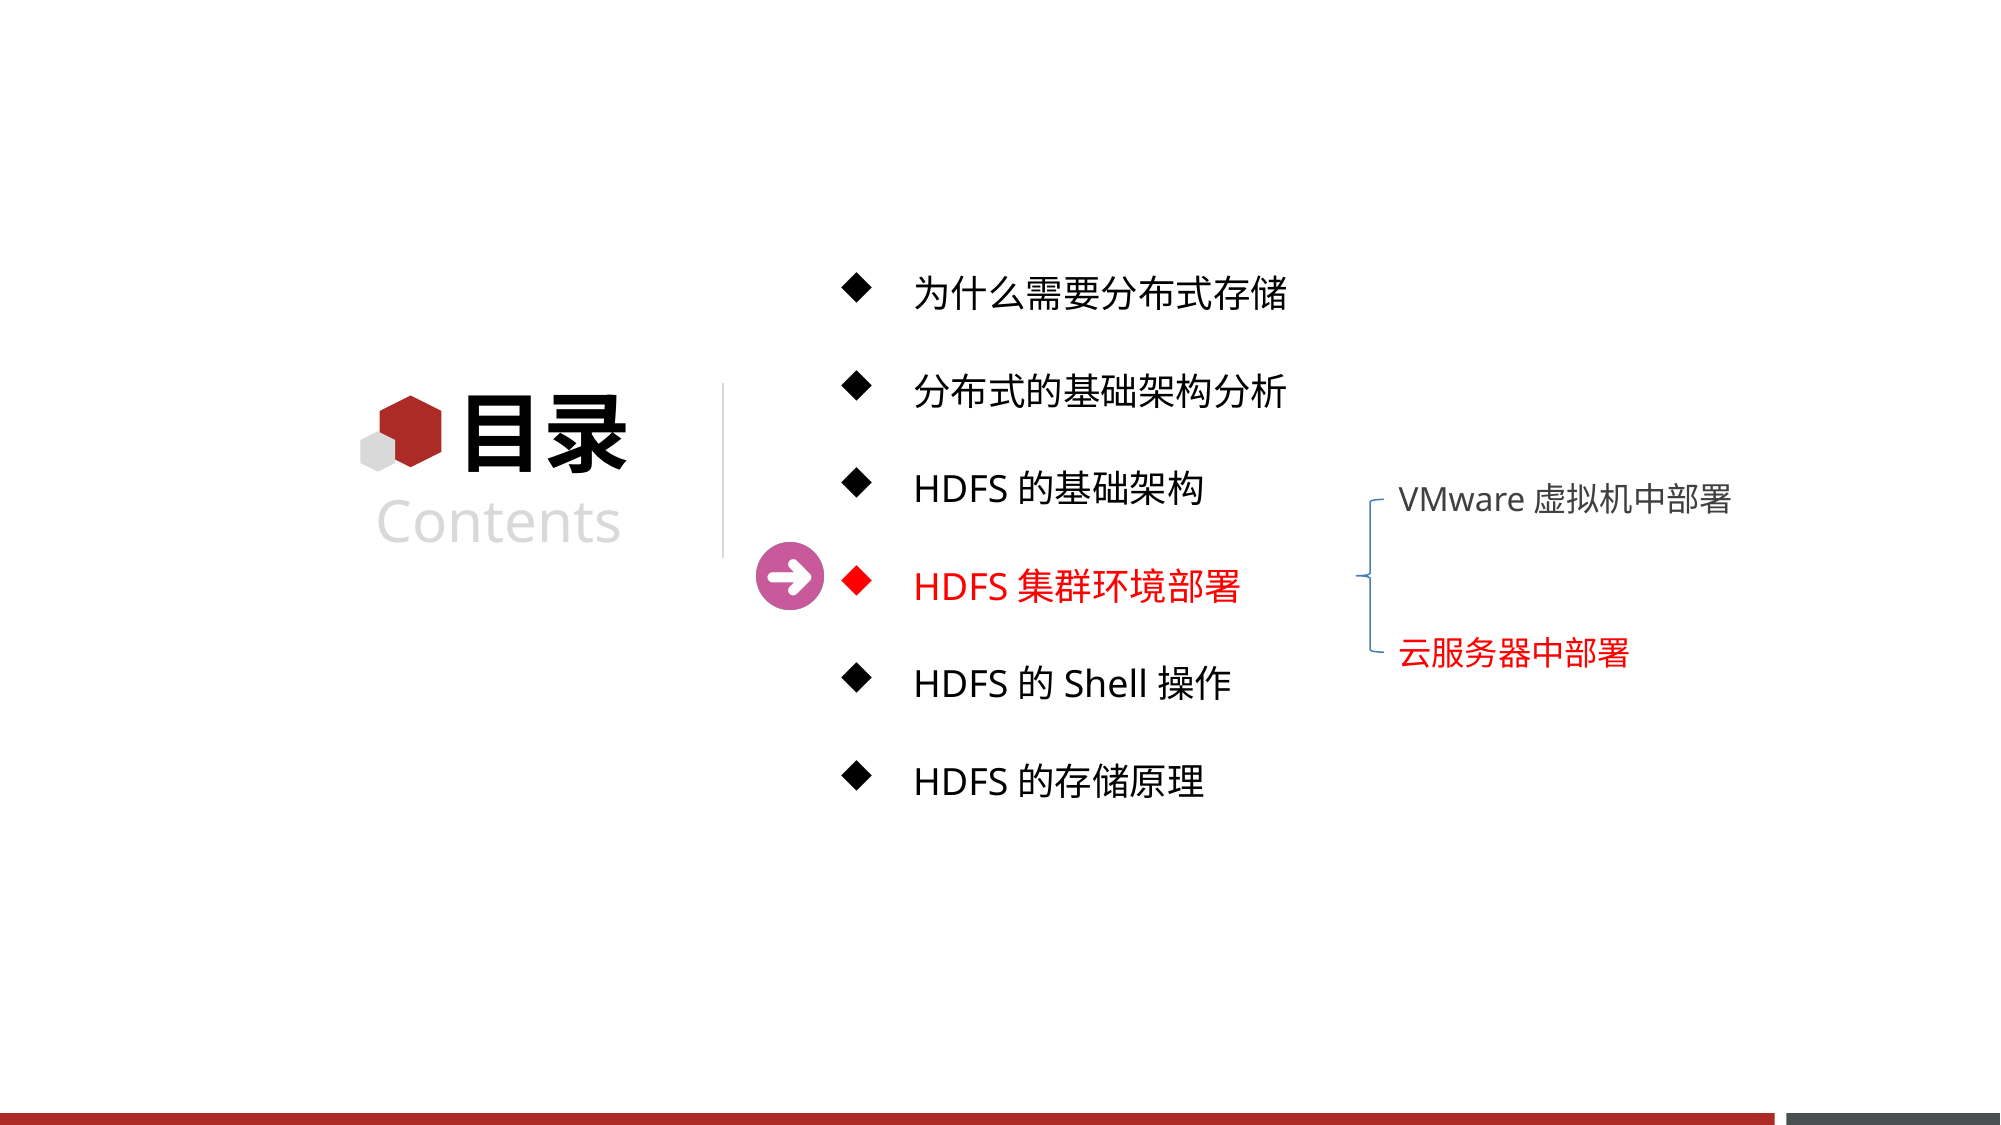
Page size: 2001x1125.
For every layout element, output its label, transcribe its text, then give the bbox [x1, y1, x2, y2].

text_box VMware虚拟机中部署 [1383, 470, 1777, 526]
text_box [1355, 498, 1384, 653]
text_box 为什么需要分布式存储 分布式的基础架构分析 HDFS的基础架构 HDFS集群环境部署 HDFS的Shell操作 HDFS的存储原理 [823, 165, 1804, 864]
text_box 云服务器中部署 [1383, 624, 1716, 680]
picture [755, 541, 824, 610]
